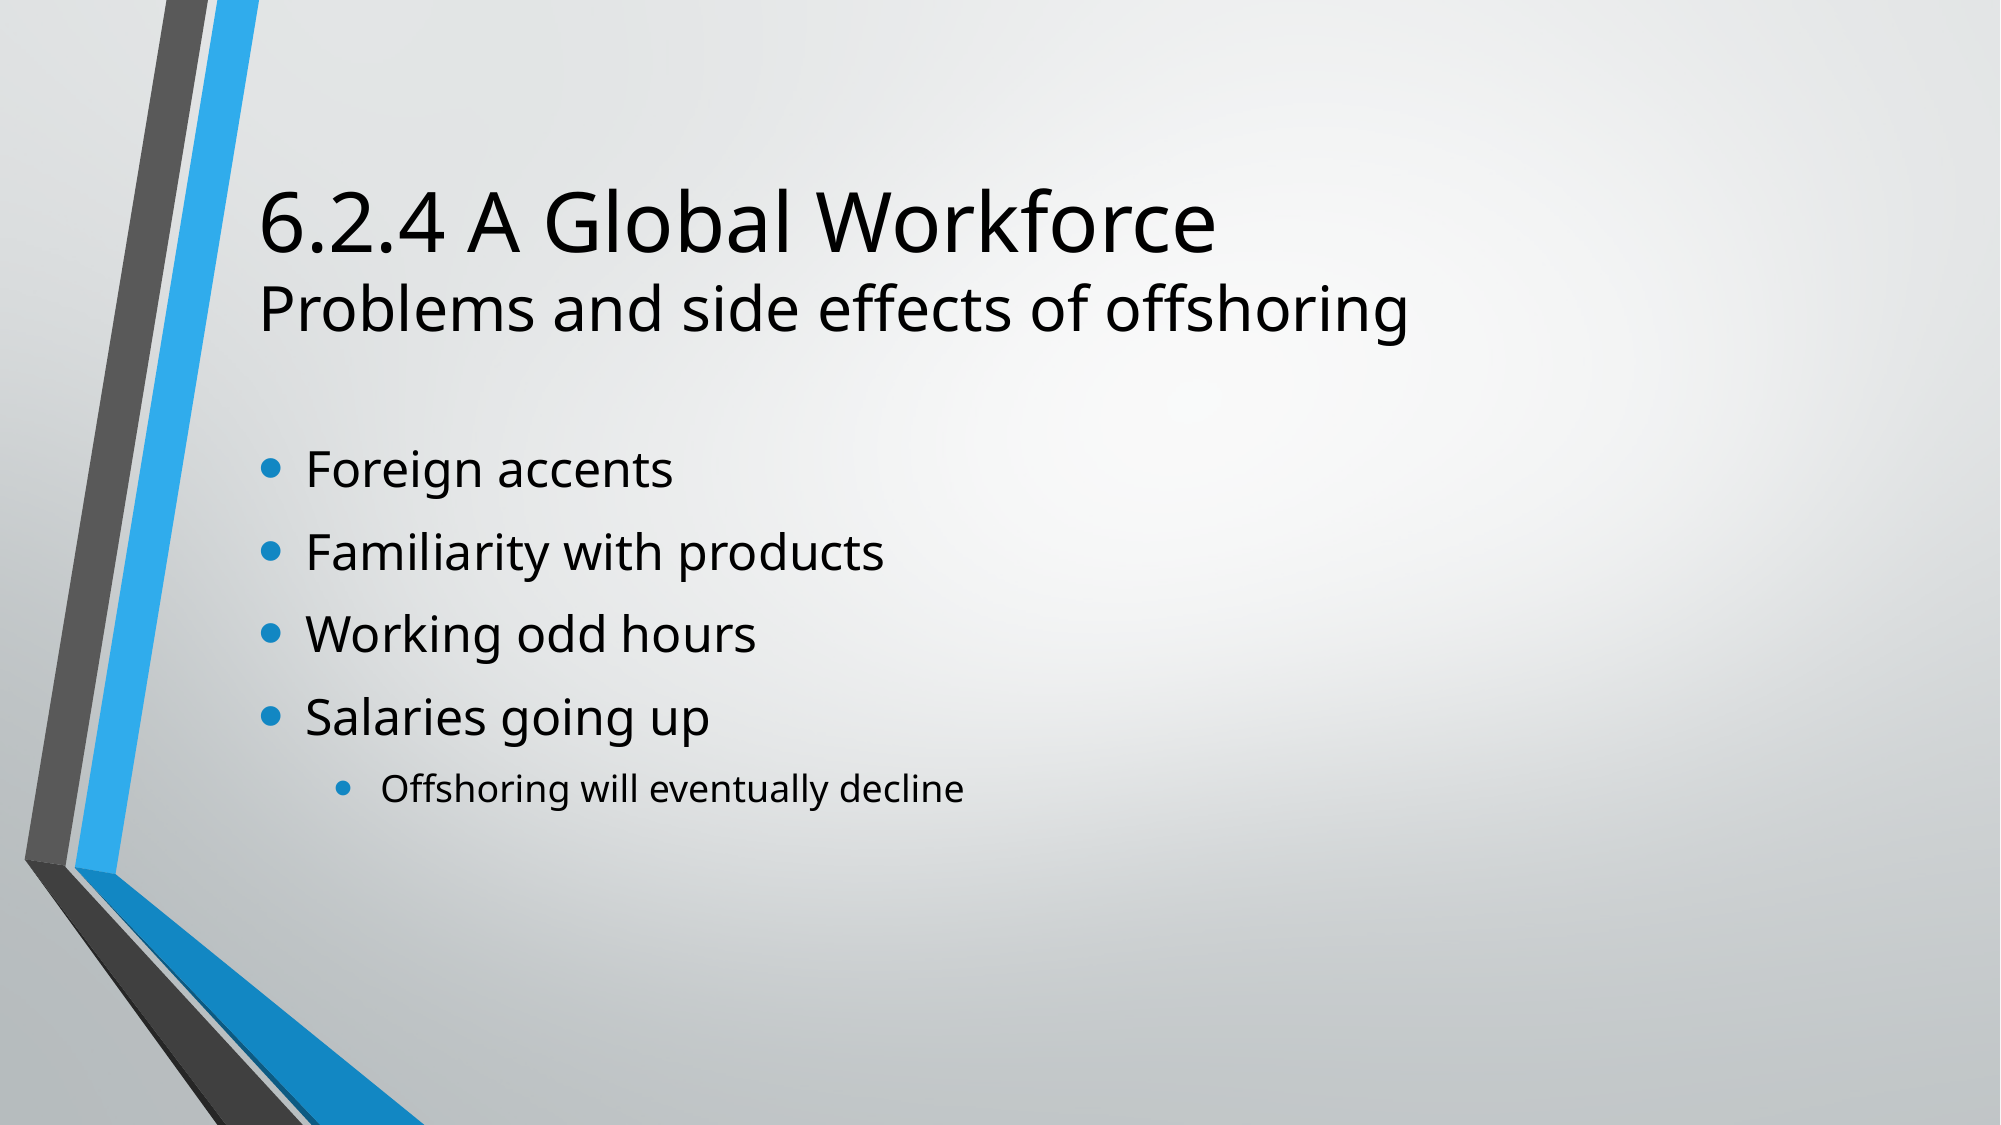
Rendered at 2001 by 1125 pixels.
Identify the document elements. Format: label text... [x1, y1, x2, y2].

title 6.2.4 A Global Workforce Problems and side effects of offshoring [243, 112, 1887, 367]
list Foreign accents Familiarity with products Working odd hours Salaries going up Offshoring will eventually decline [243, 367, 1887, 880]
